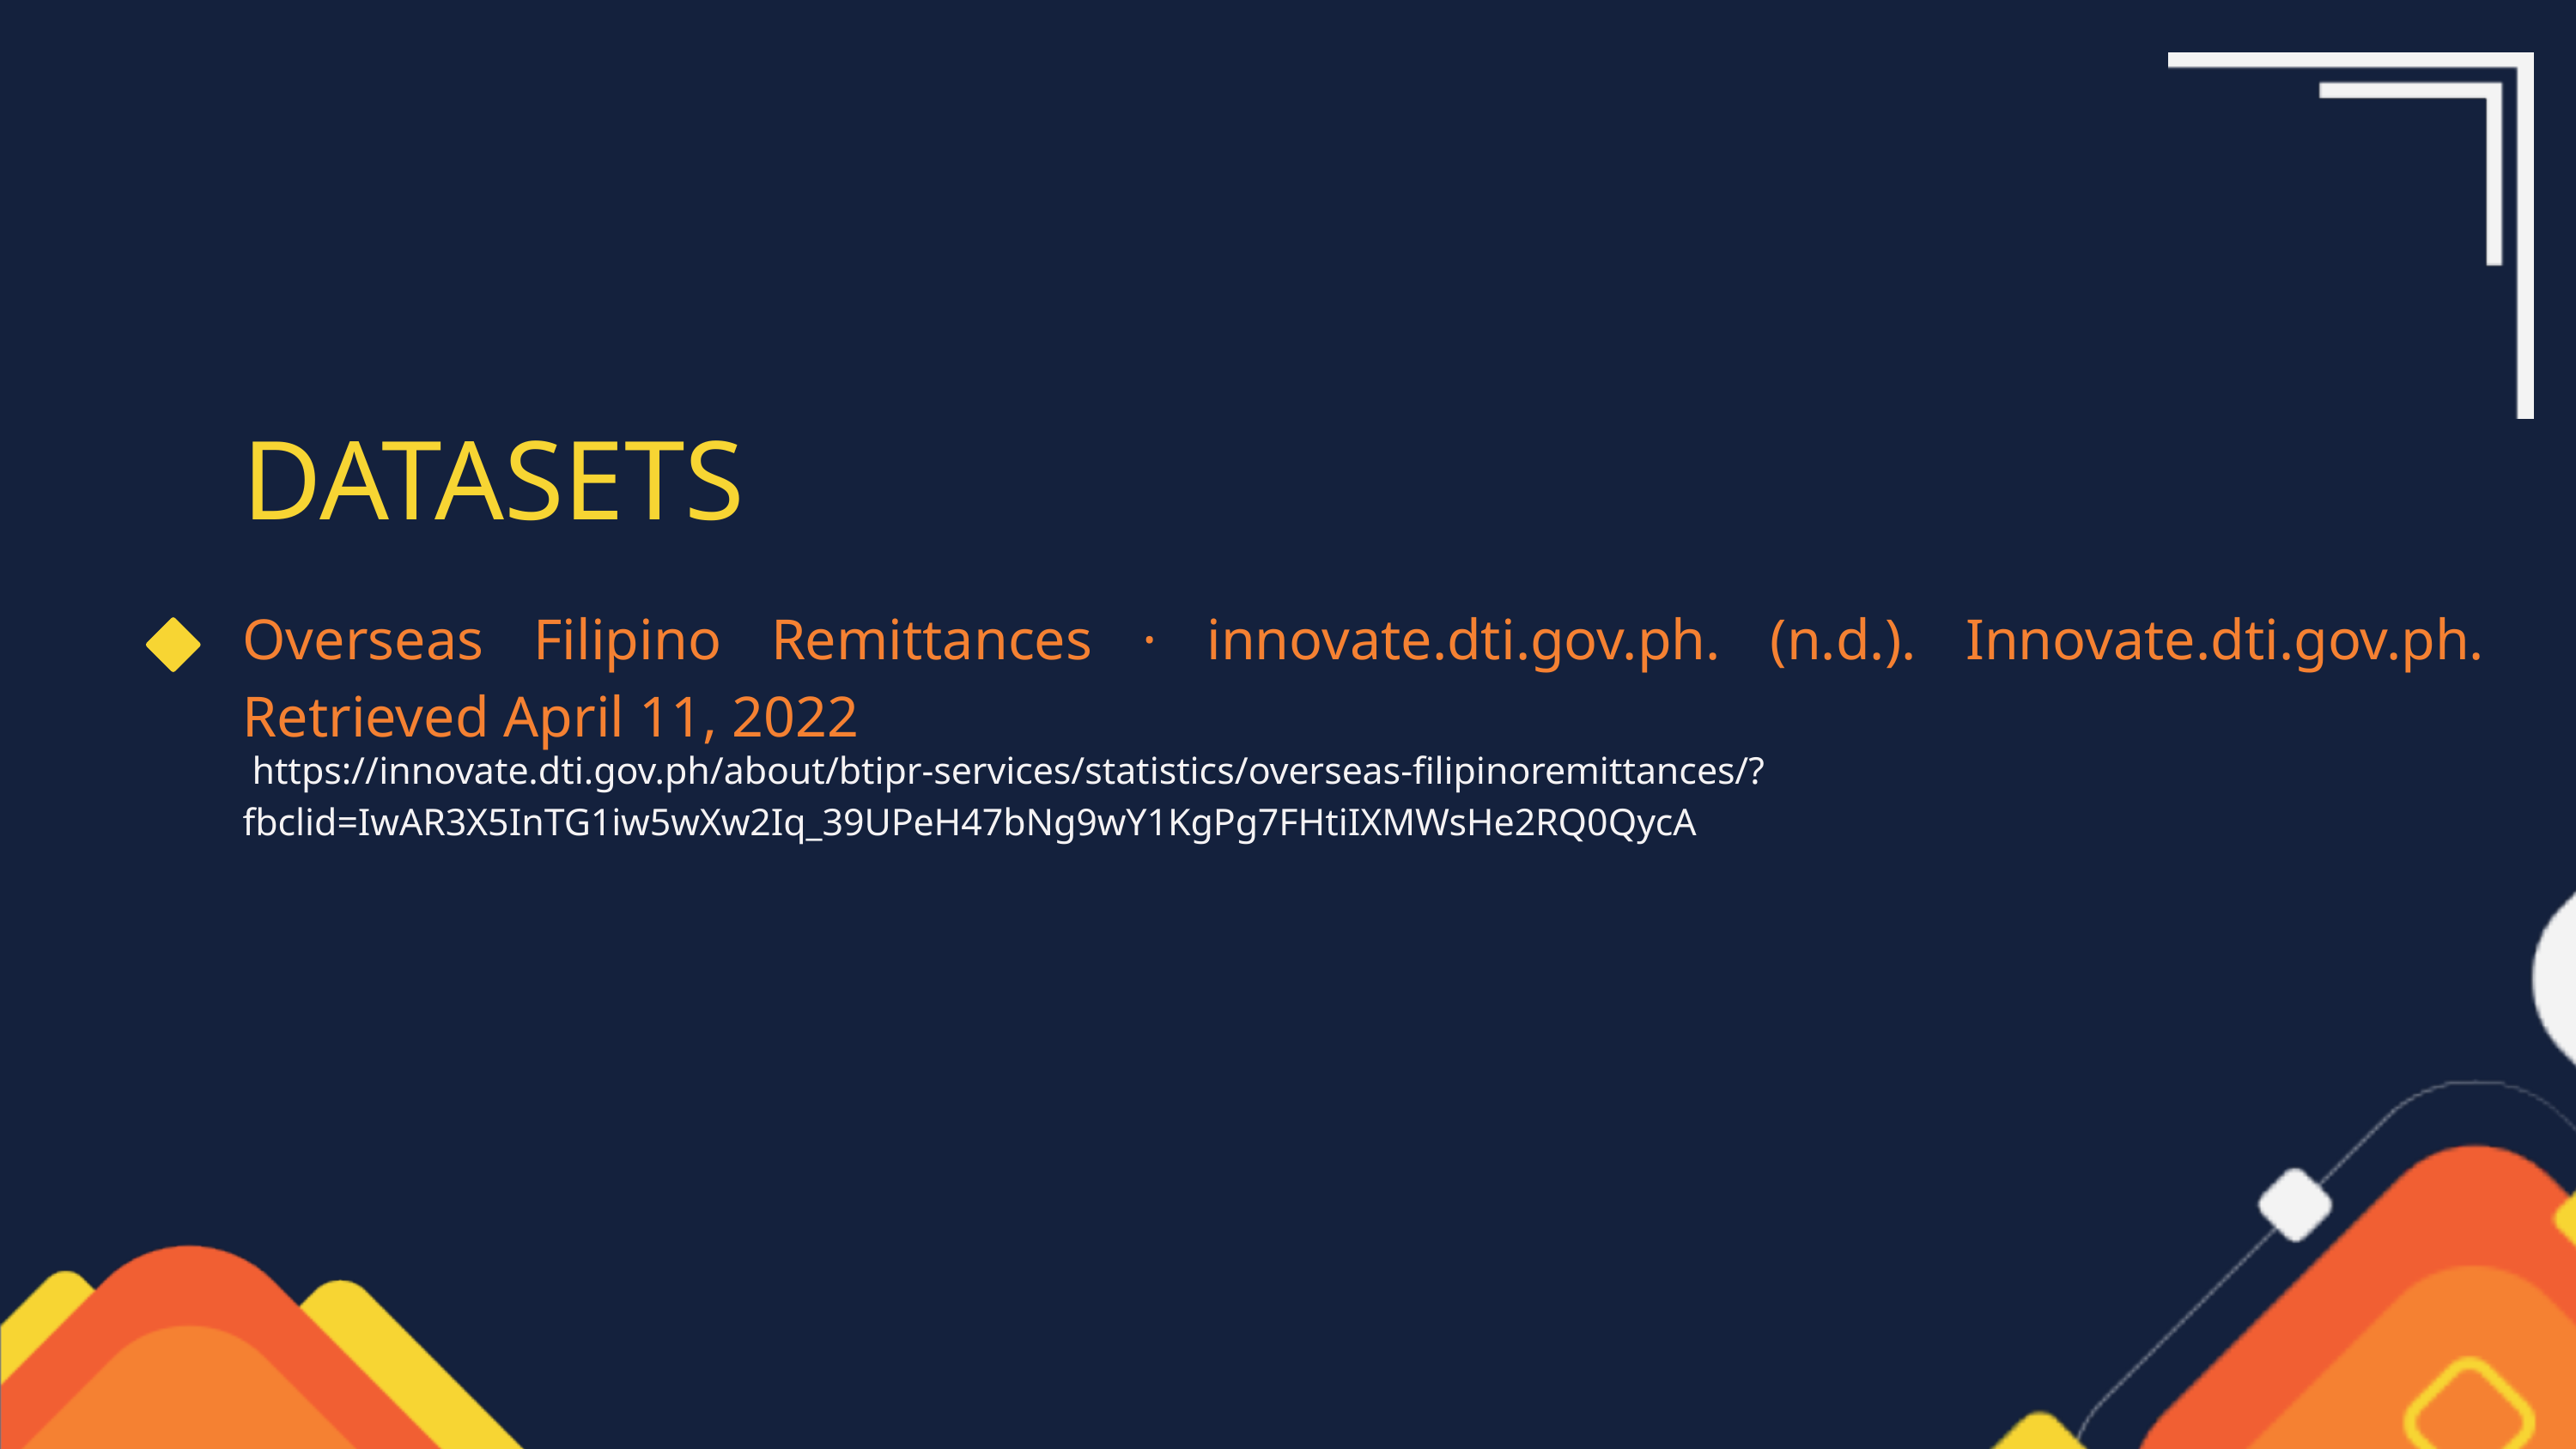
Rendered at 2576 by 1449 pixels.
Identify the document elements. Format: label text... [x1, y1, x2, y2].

picture [2, 1079, 671, 1449]
text_box DATASETS [242, 440, 1431, 542]
picture [1914, 782, 2576, 1449]
picture [2167, 52, 2535, 419]
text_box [153, 624, 194, 665]
text_box https://innovate.dti.gov.ph/about/btipr-services/statistics/overseas-filipinoremittances/?fbclid=IwAR3X5InTG1iw5wXw2Iq_39UPeH47bNg9wY1KgPg7FHtiIXMWsHe2RQ0QycA [242, 739, 2576, 843]
text_box Overseas Filipino Remittances · innovate.dti.gov.ph. (n.d.). Innovate.dti.gov.ph. Retrieved April 11, 2022 [242, 592, 2485, 739]
